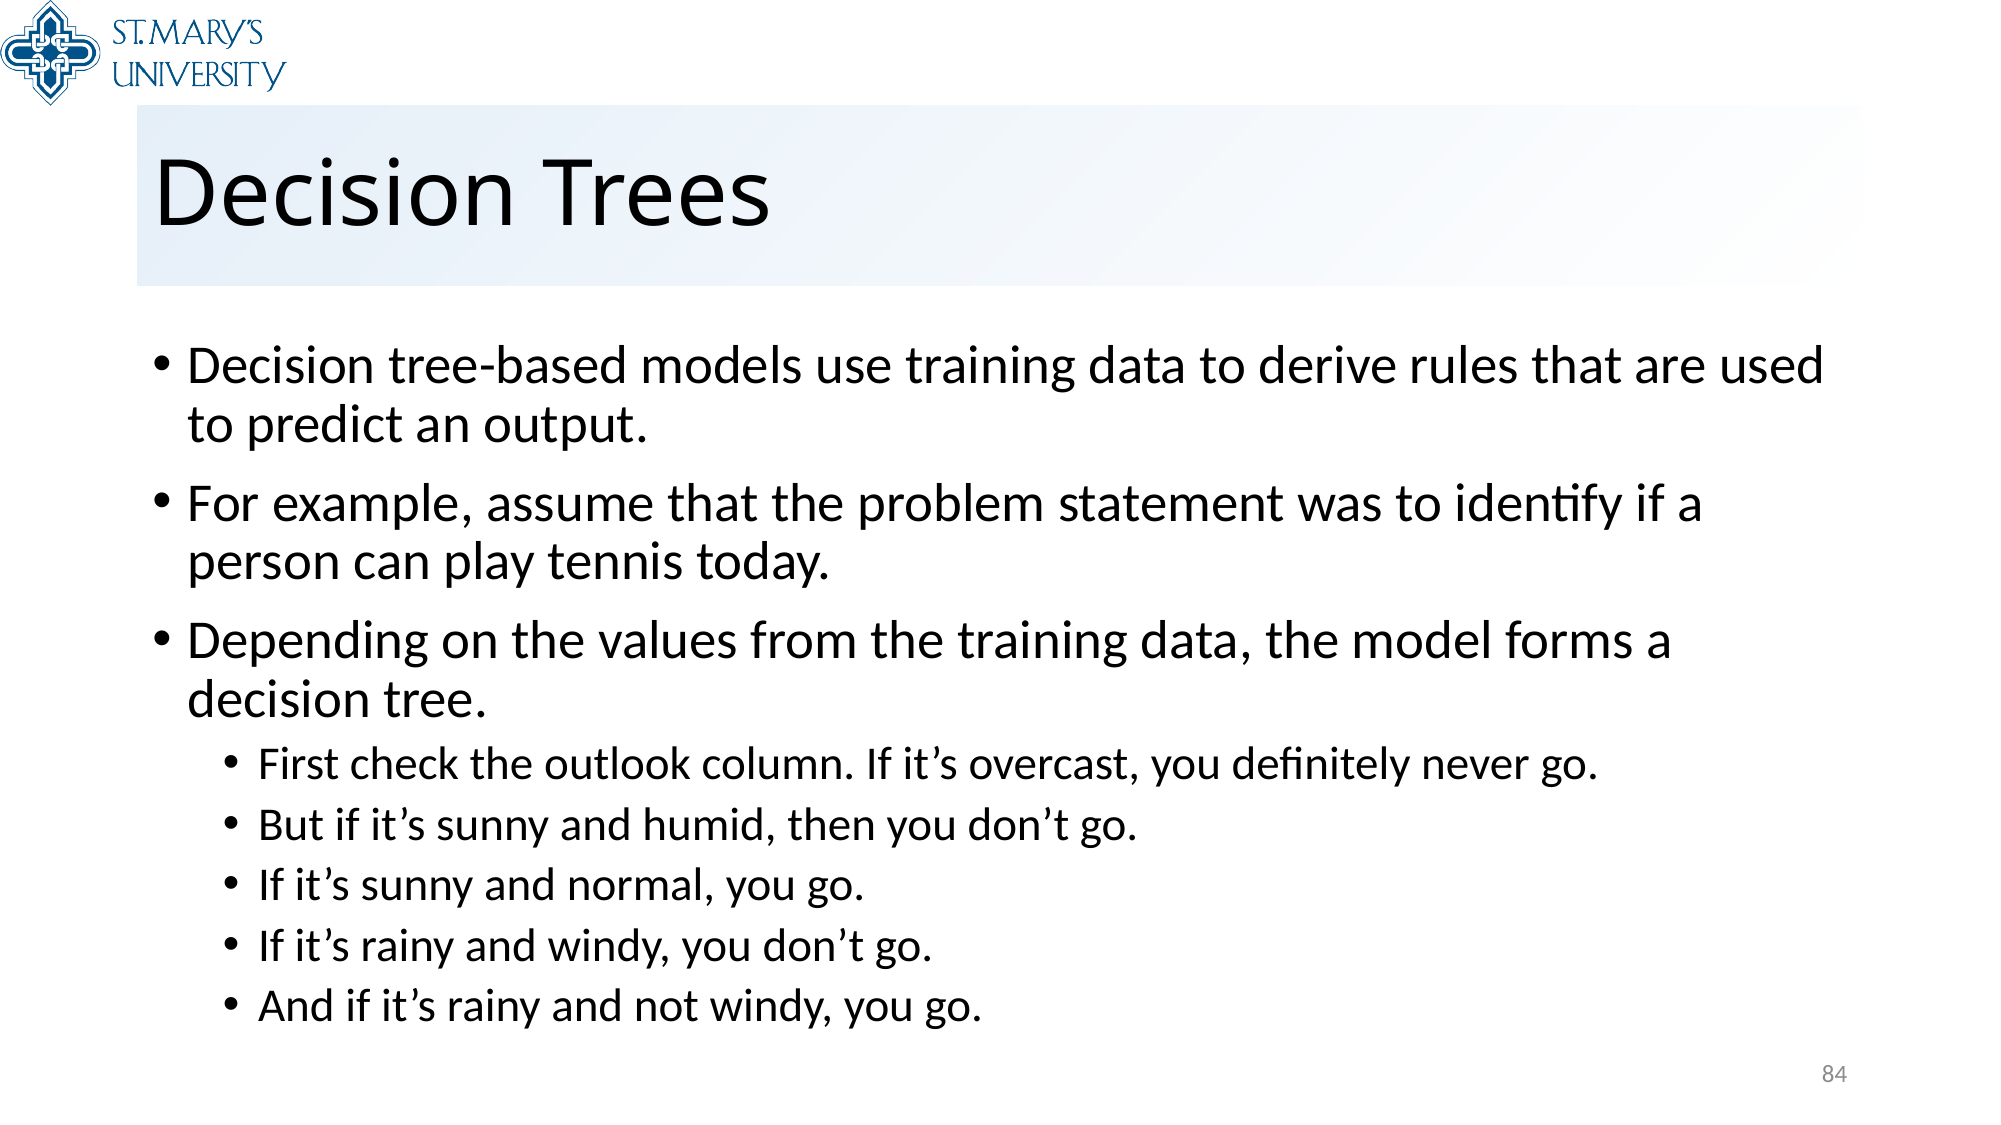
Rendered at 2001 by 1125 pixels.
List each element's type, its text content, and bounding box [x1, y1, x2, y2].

title Decision Trees [137, 105, 1863, 286]
list Decision tree-based models use training data to derive rules that are used to predict an output. For example, assume that the problem statement was to identify if a person can play tennis today. Depending on the values from the training data, the model forms a decision tree. First check the outlook column. If it’s overcast, you definitely never go. But if it’s sunny and humid, then you don’t go. If it’s sunny and normal, you go. If it’s rainy and windy, you don’t go. And if it’s rainy and not windy, you go. [137, 328, 1863, 1043]
picture [0, 0, 287, 106]
slide_number 84 [1412, 1042, 1863, 1103]
